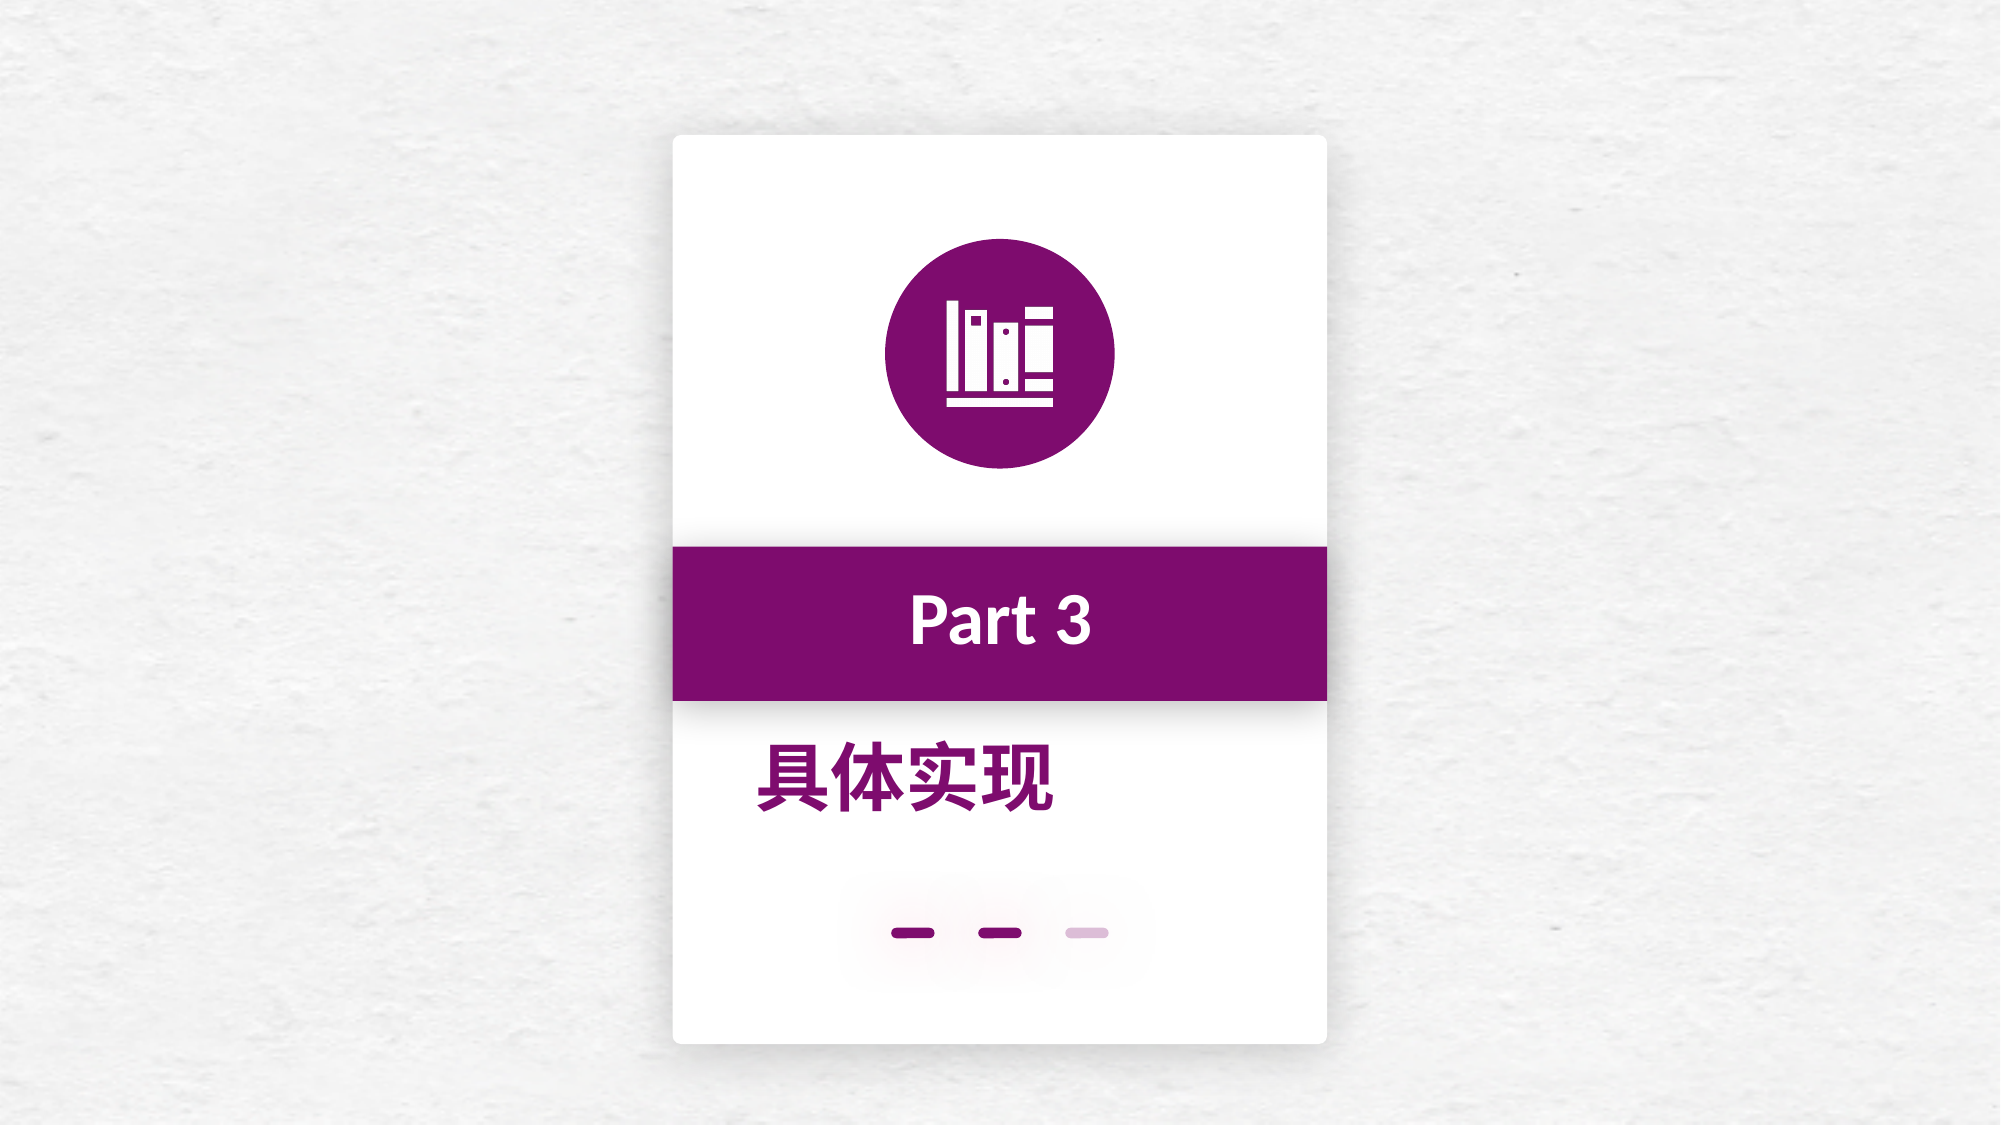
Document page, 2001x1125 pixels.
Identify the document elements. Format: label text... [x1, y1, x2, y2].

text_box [890, 927, 1109, 939]
text_box Part 3 [802, 562, 1200, 668]
picture [0, 0, 2001, 1125]
text_box 具体实现 [740, 723, 1260, 828]
